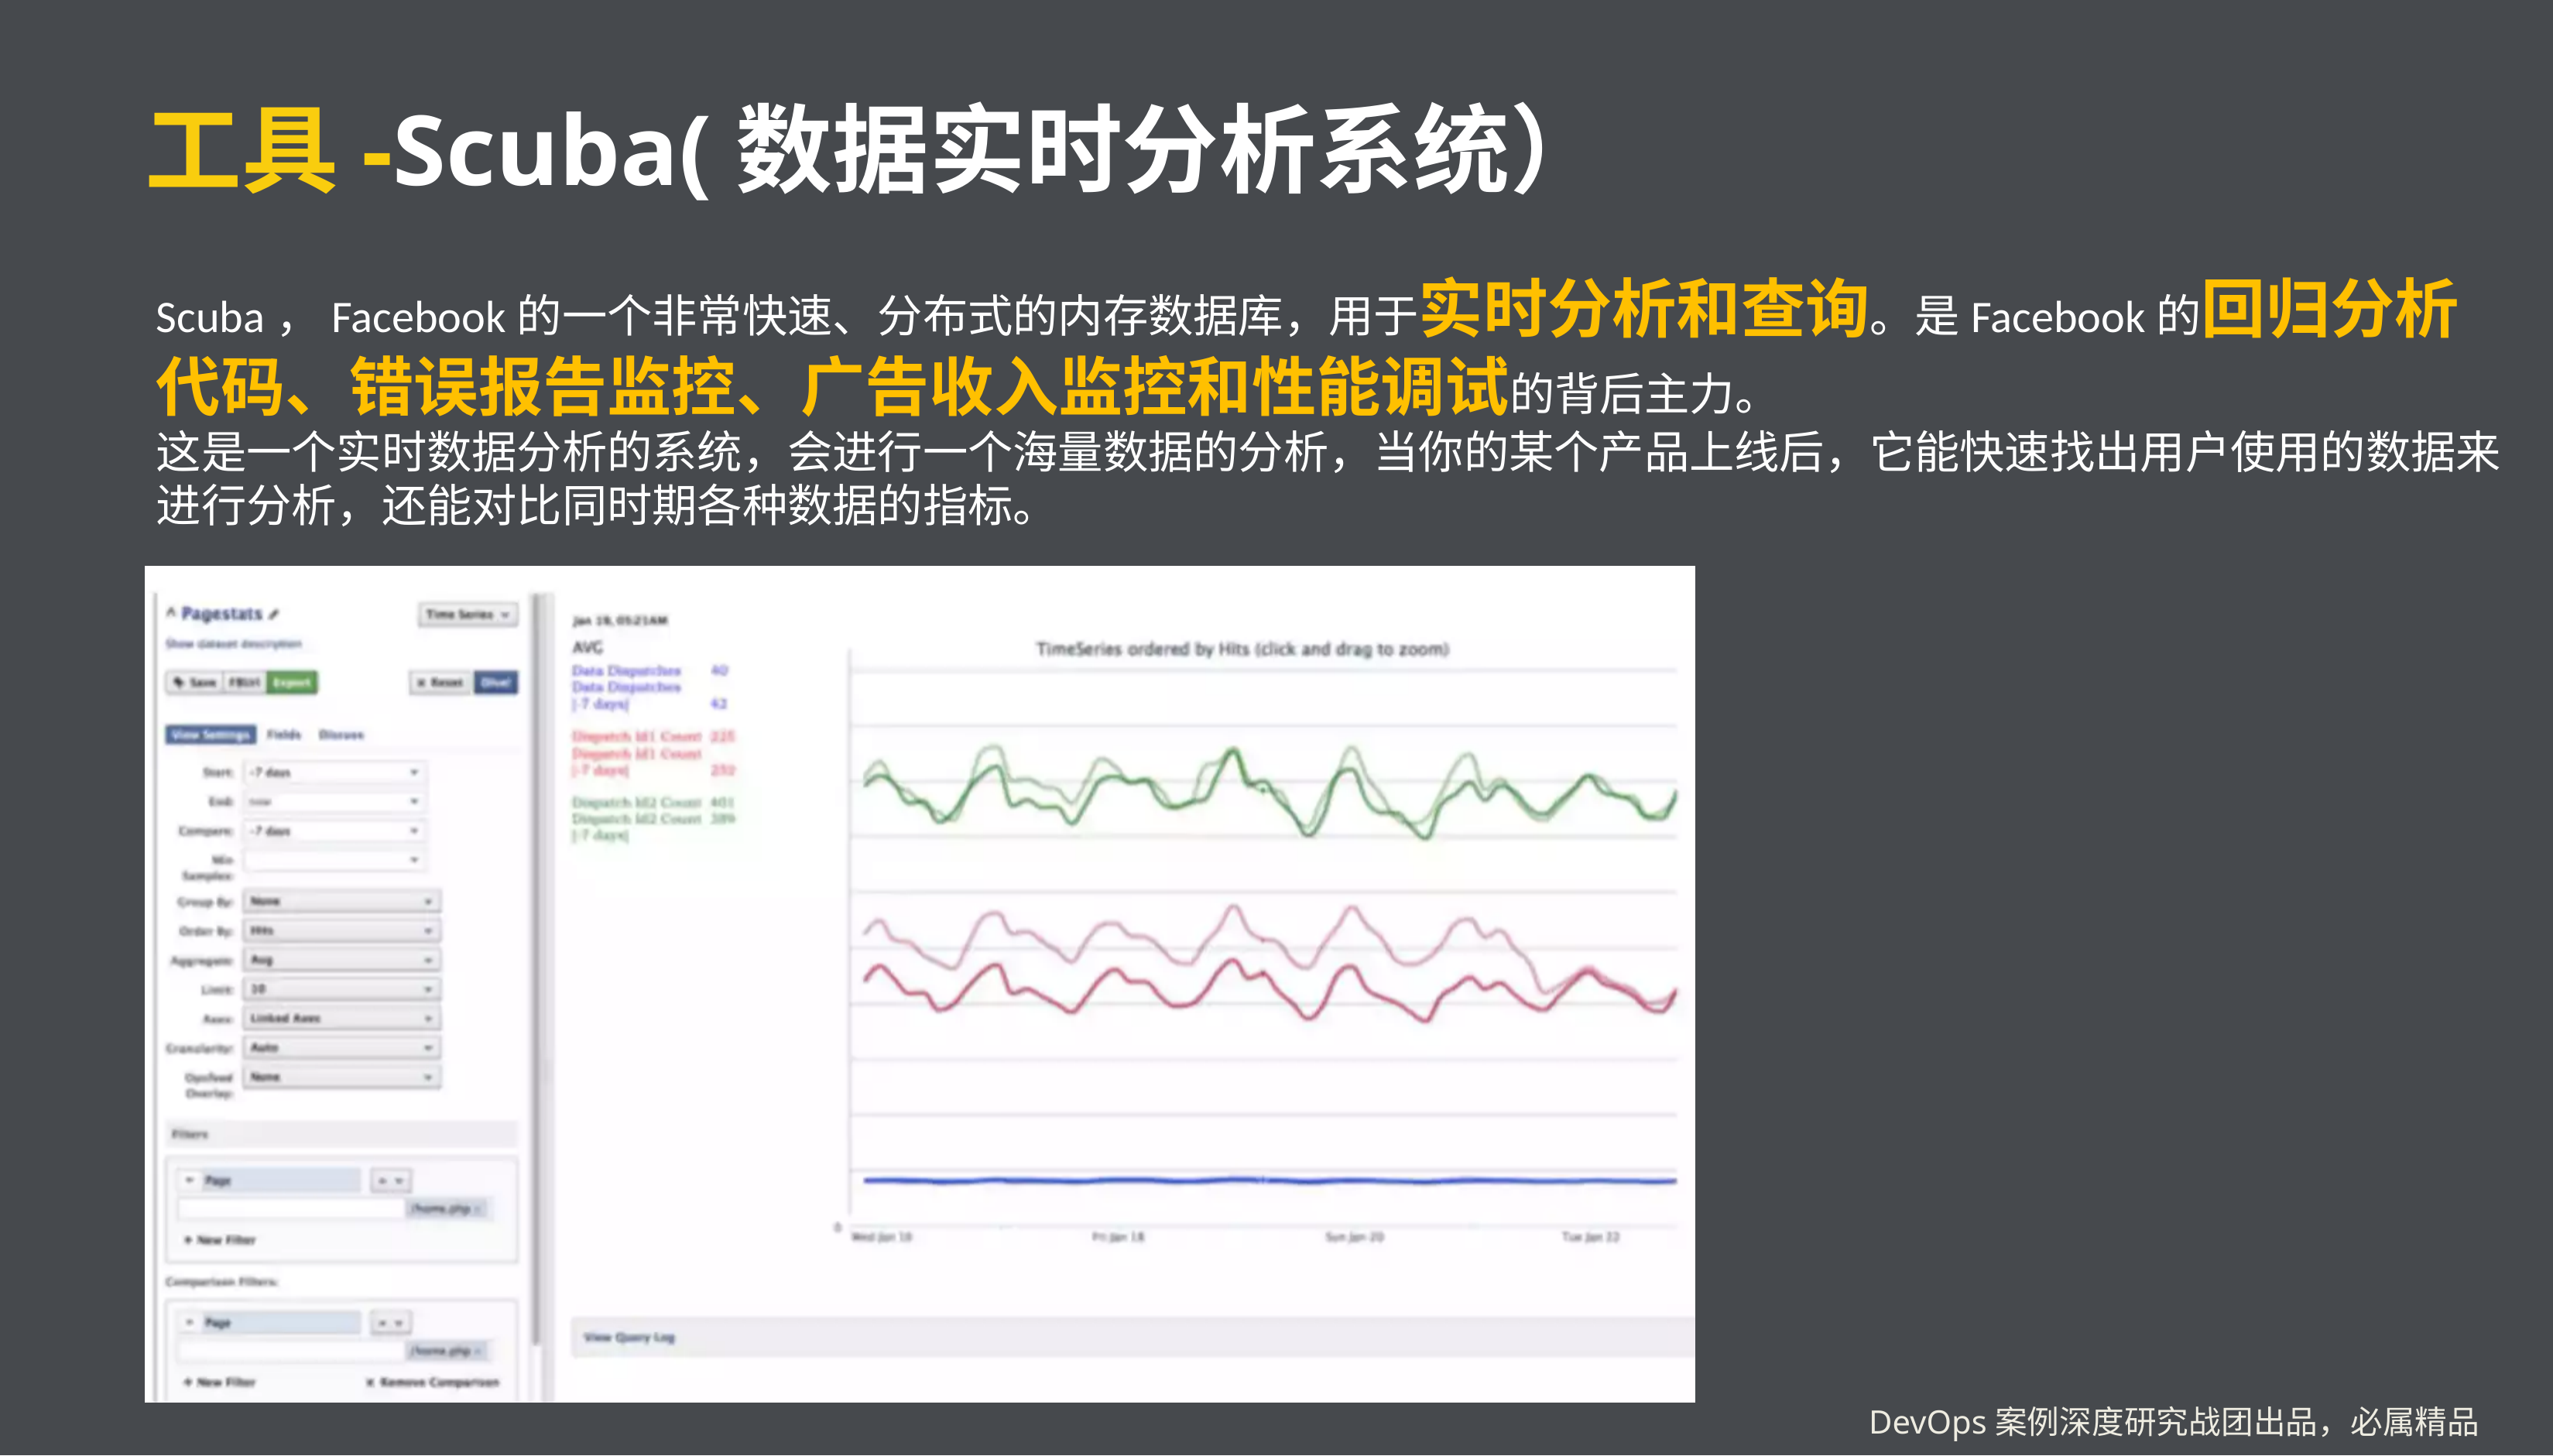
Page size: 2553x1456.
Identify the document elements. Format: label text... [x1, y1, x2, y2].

title 工具-Scuba(数据实时分析系统） [145, 537, 2443, 708]
text_box Scuba，Facebook的一个非常快速、分布式的内存数据库，用于实时分析和查询。是Facebook的回归分析代码、错误报告监控、广告收入监控和性能调试的背后主力。 这是一个实时数据分析的系统，会进行一个海量数据的分析，当你的某个产品上线后，它能快速找出用户使用的数据来进行分析，还能对比同时期各种数据的指标。 [145, 262, 2518, 537]
picture [144, 566, 1695, 1403]
title 工具-Scuba(数据实时分析系统） [145, 88, 2443, 262]
